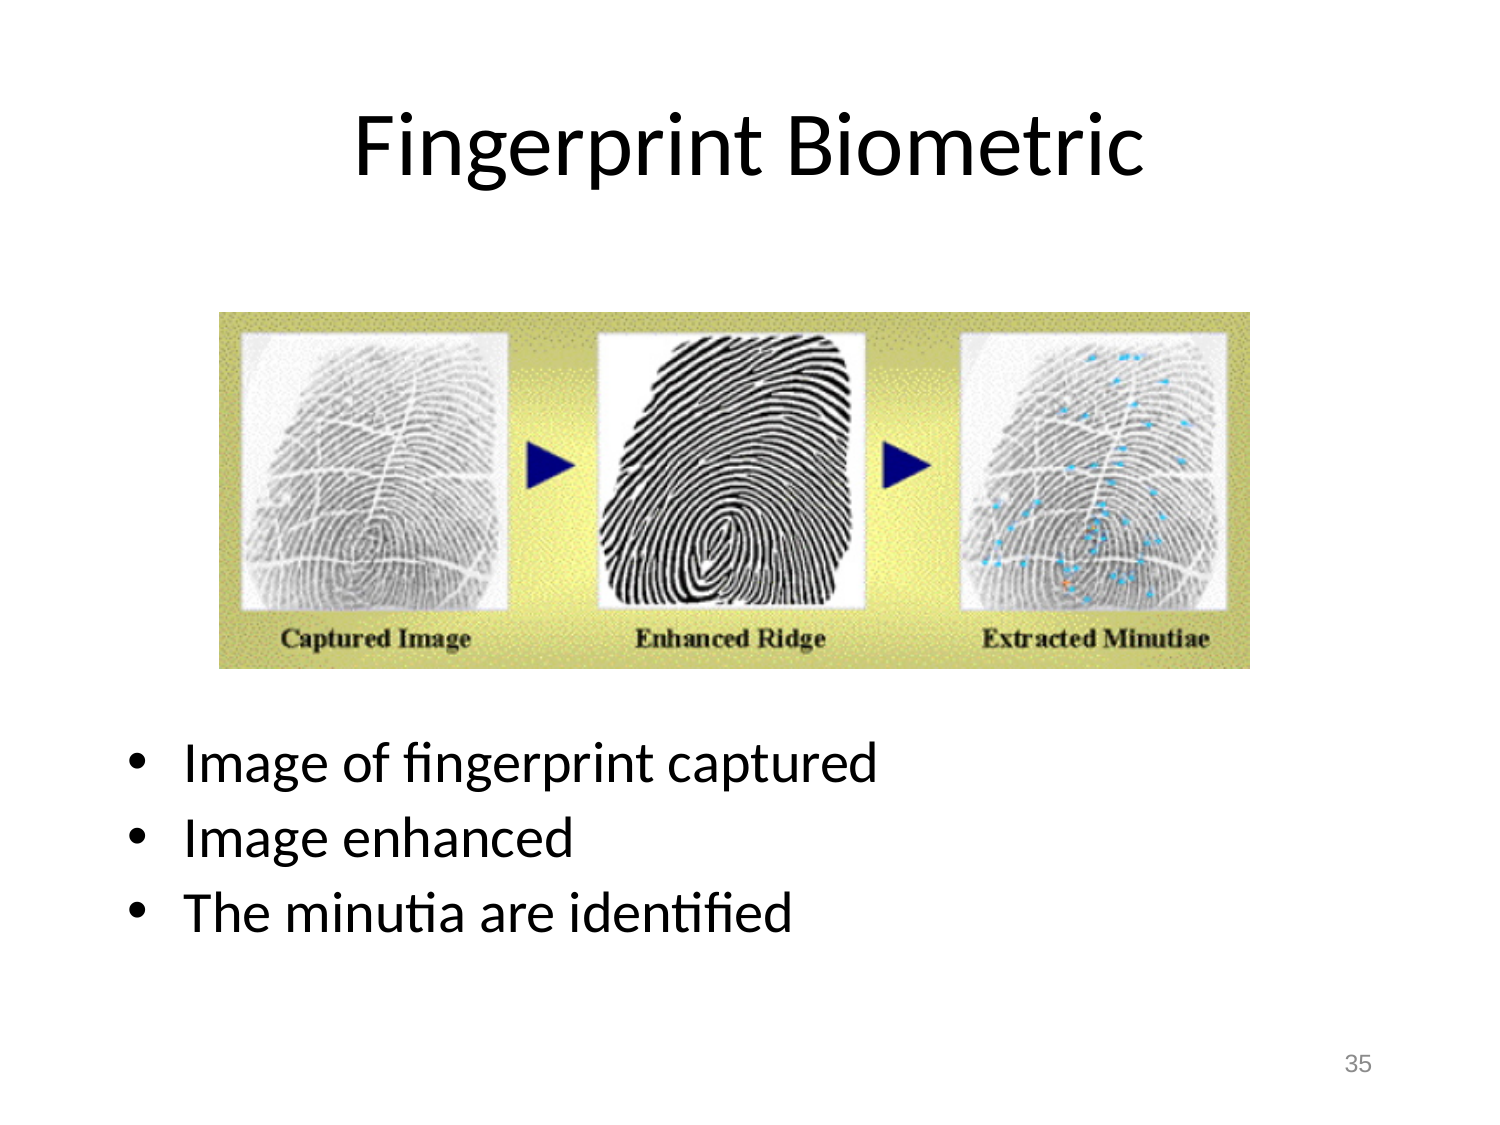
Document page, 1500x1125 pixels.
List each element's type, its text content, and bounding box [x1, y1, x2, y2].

list Image of fingerprint captured Image enhanced The minutia are identified [112, 724, 1401, 1001]
title Fingerprint Biometric [74, 44, 1426, 233]
slide_number 35 [1074, 1025, 1388, 1100]
picture [219, 312, 1251, 670]
